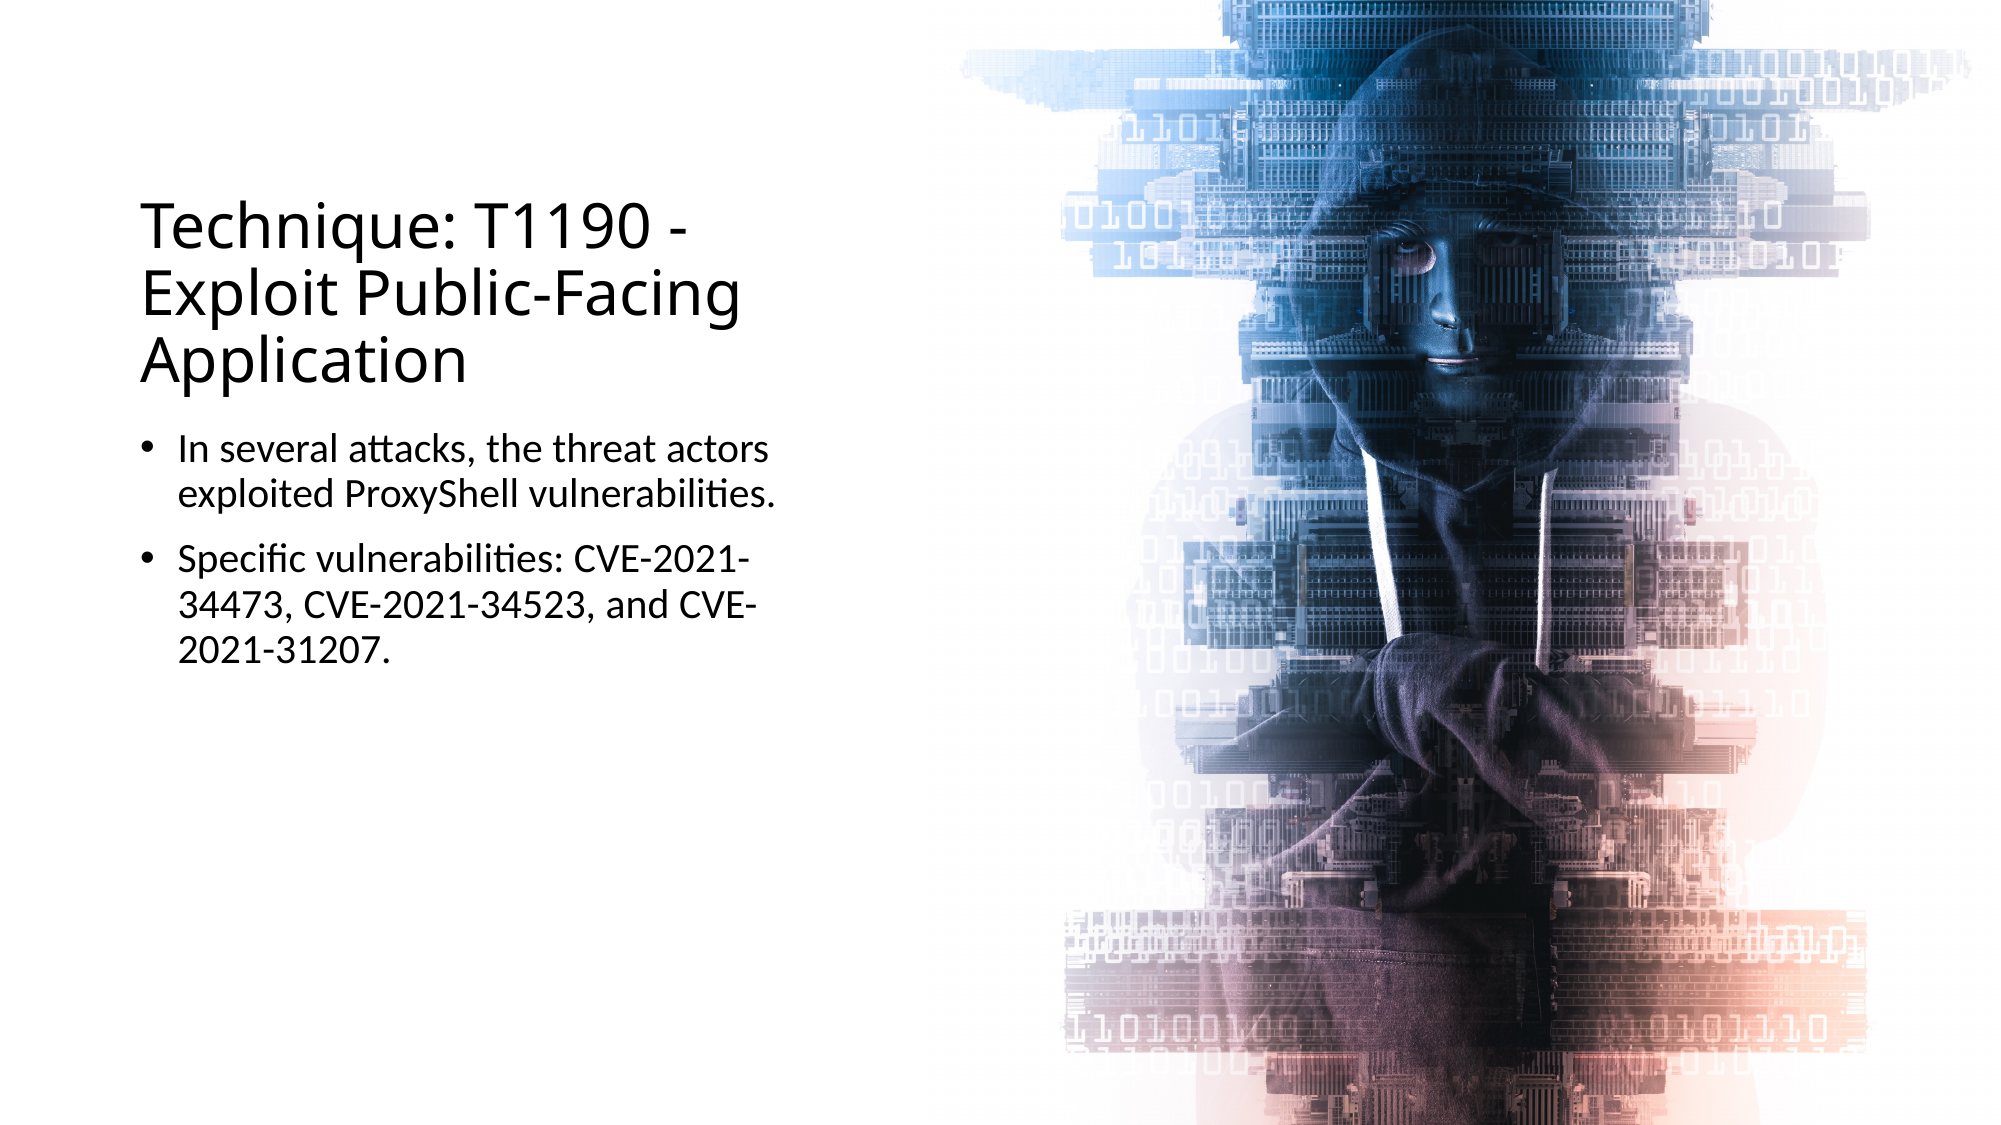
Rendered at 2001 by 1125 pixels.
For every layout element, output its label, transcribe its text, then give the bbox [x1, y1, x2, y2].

list In several attacks, the threat actors exploited ProxyShell vulnerabilities. Specific vulnerabilities: CVE-2021-34473, CVE-2021-34523, and CVE-2021-31207. [125, 418, 796, 1008]
title Technique: T1190 - Exploit Public-Facing Application [125, 186, 796, 417]
picture [926, 0, 2000, 1125]
